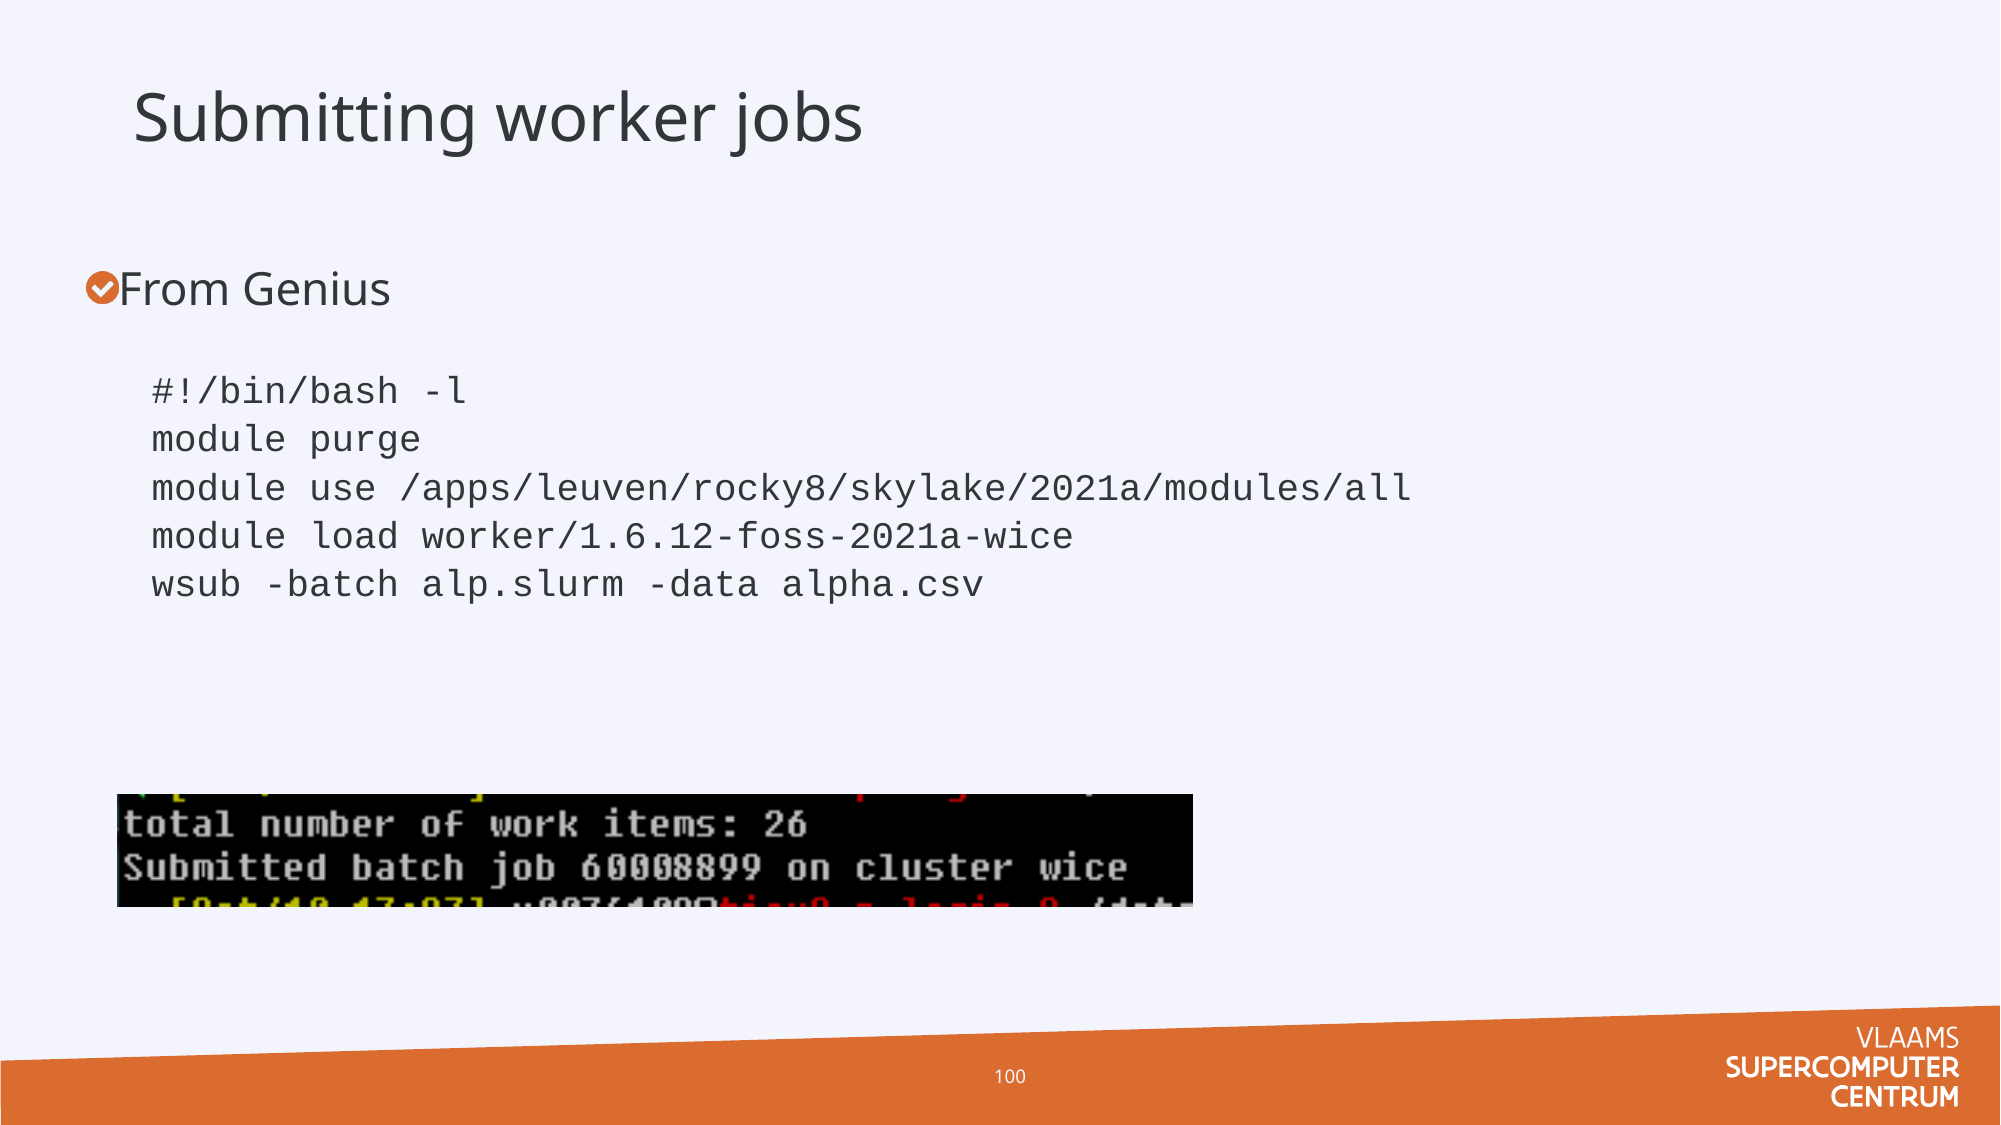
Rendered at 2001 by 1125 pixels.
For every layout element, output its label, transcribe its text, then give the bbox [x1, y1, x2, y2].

picture [1725, 1021, 1960, 1117]
picture [86, 271, 119, 304]
picture [117, 794, 1193, 907]
text_box Submitting worker jobs [118, 54, 1941, 185]
slide_number 100 [958, 1047, 1042, 1108]
text_box From Genius #!/bin/bash -l module purge module use /apps/leuven/rocky8/skylake/2021a/modules/all module load worker/1.6.12-foss-2021a-wice wsub -batch alp.slurm -data alpha.csv [86, 265, 1909, 993]
